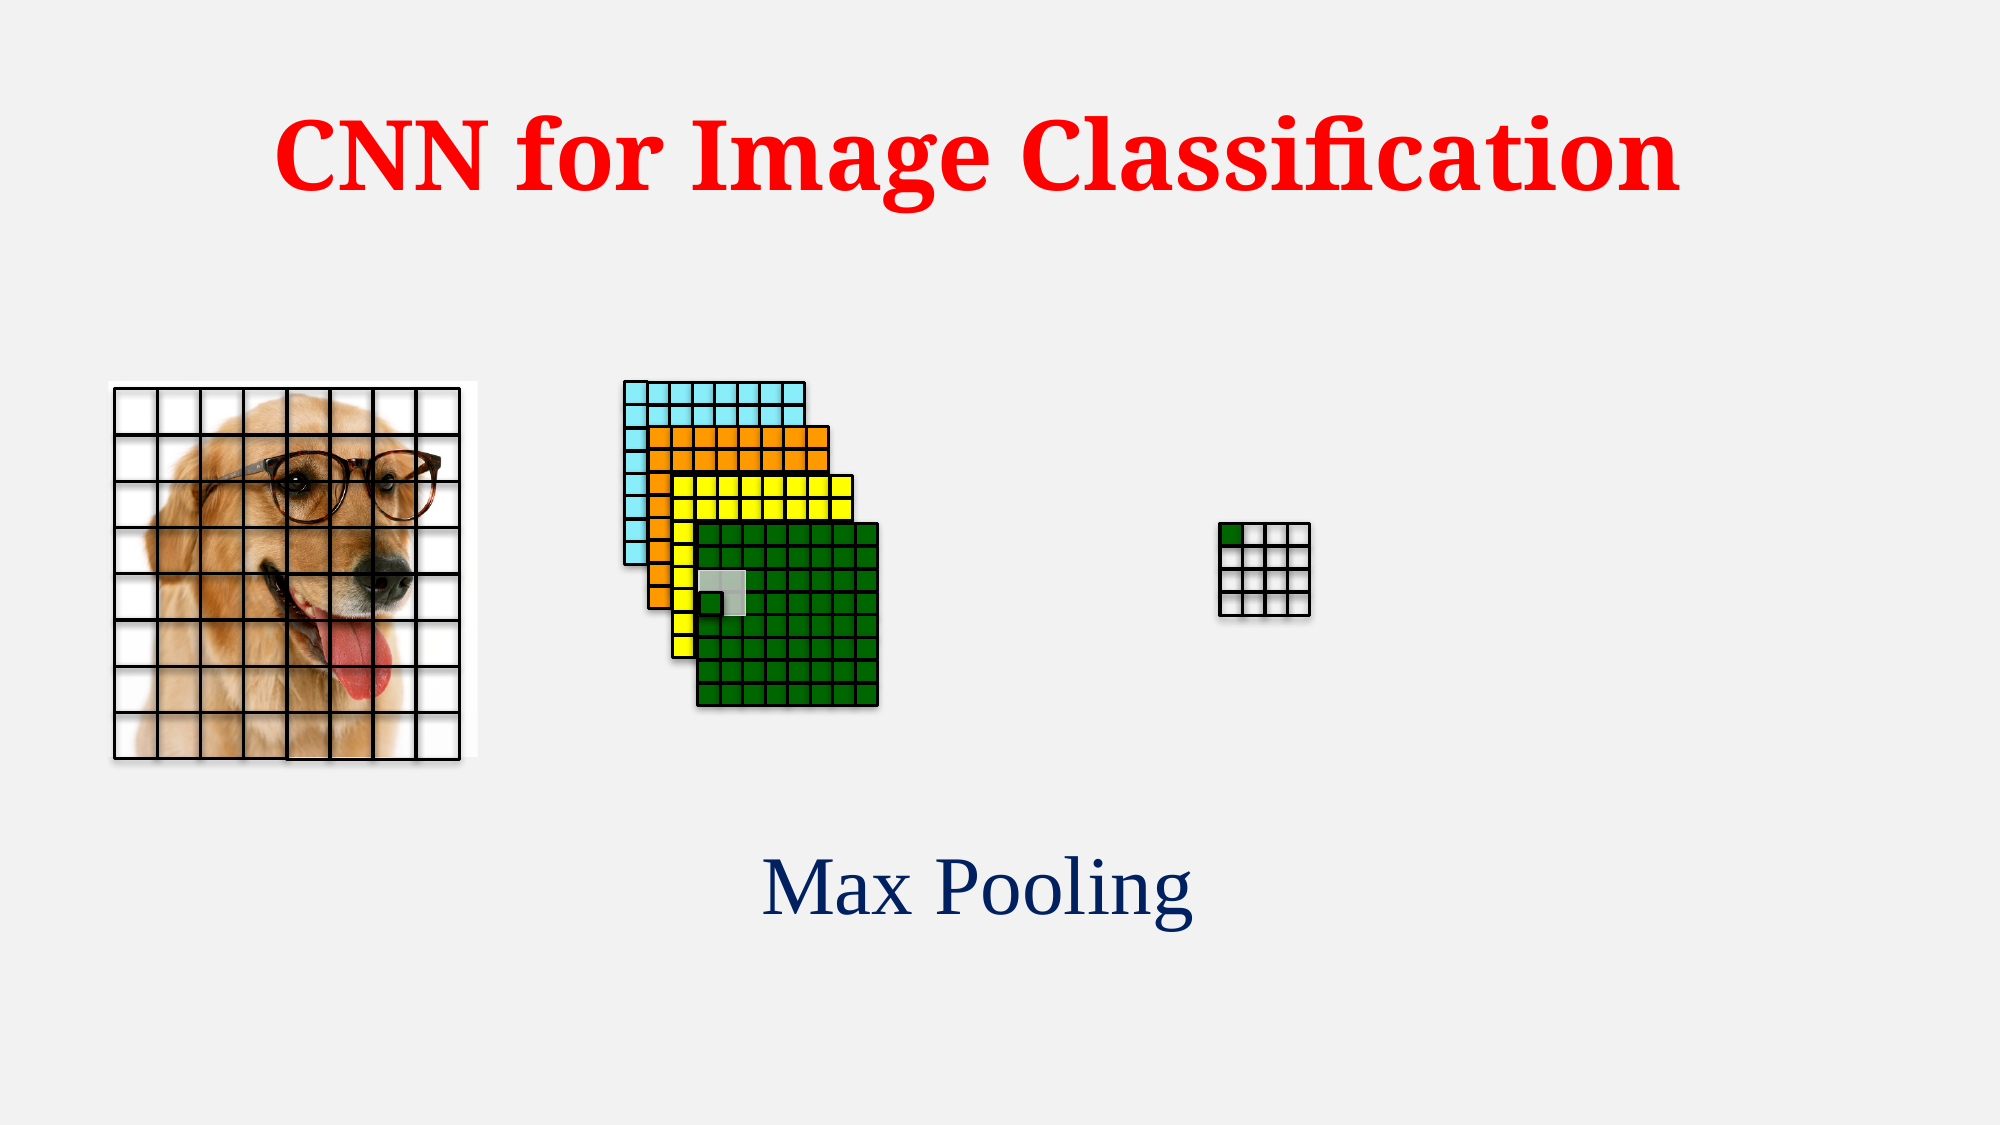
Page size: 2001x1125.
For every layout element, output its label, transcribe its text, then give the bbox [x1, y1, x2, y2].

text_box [809, 523, 830, 706]
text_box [742, 523, 762, 706]
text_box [787, 523, 807, 706]
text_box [697, 522, 718, 706]
title CNN for Image Classification [55, 85, 1900, 240]
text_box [672, 474, 853, 658]
text_box Max Pooling [335, 823, 1620, 939]
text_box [719, 523, 740, 706]
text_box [114, 388, 460, 760]
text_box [832, 523, 852, 706]
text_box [764, 523, 785, 706]
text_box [854, 523, 878, 706]
picture [108, 381, 478, 758]
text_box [648, 425, 829, 610]
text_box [1219, 523, 1311, 616]
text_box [624, 381, 806, 565]
